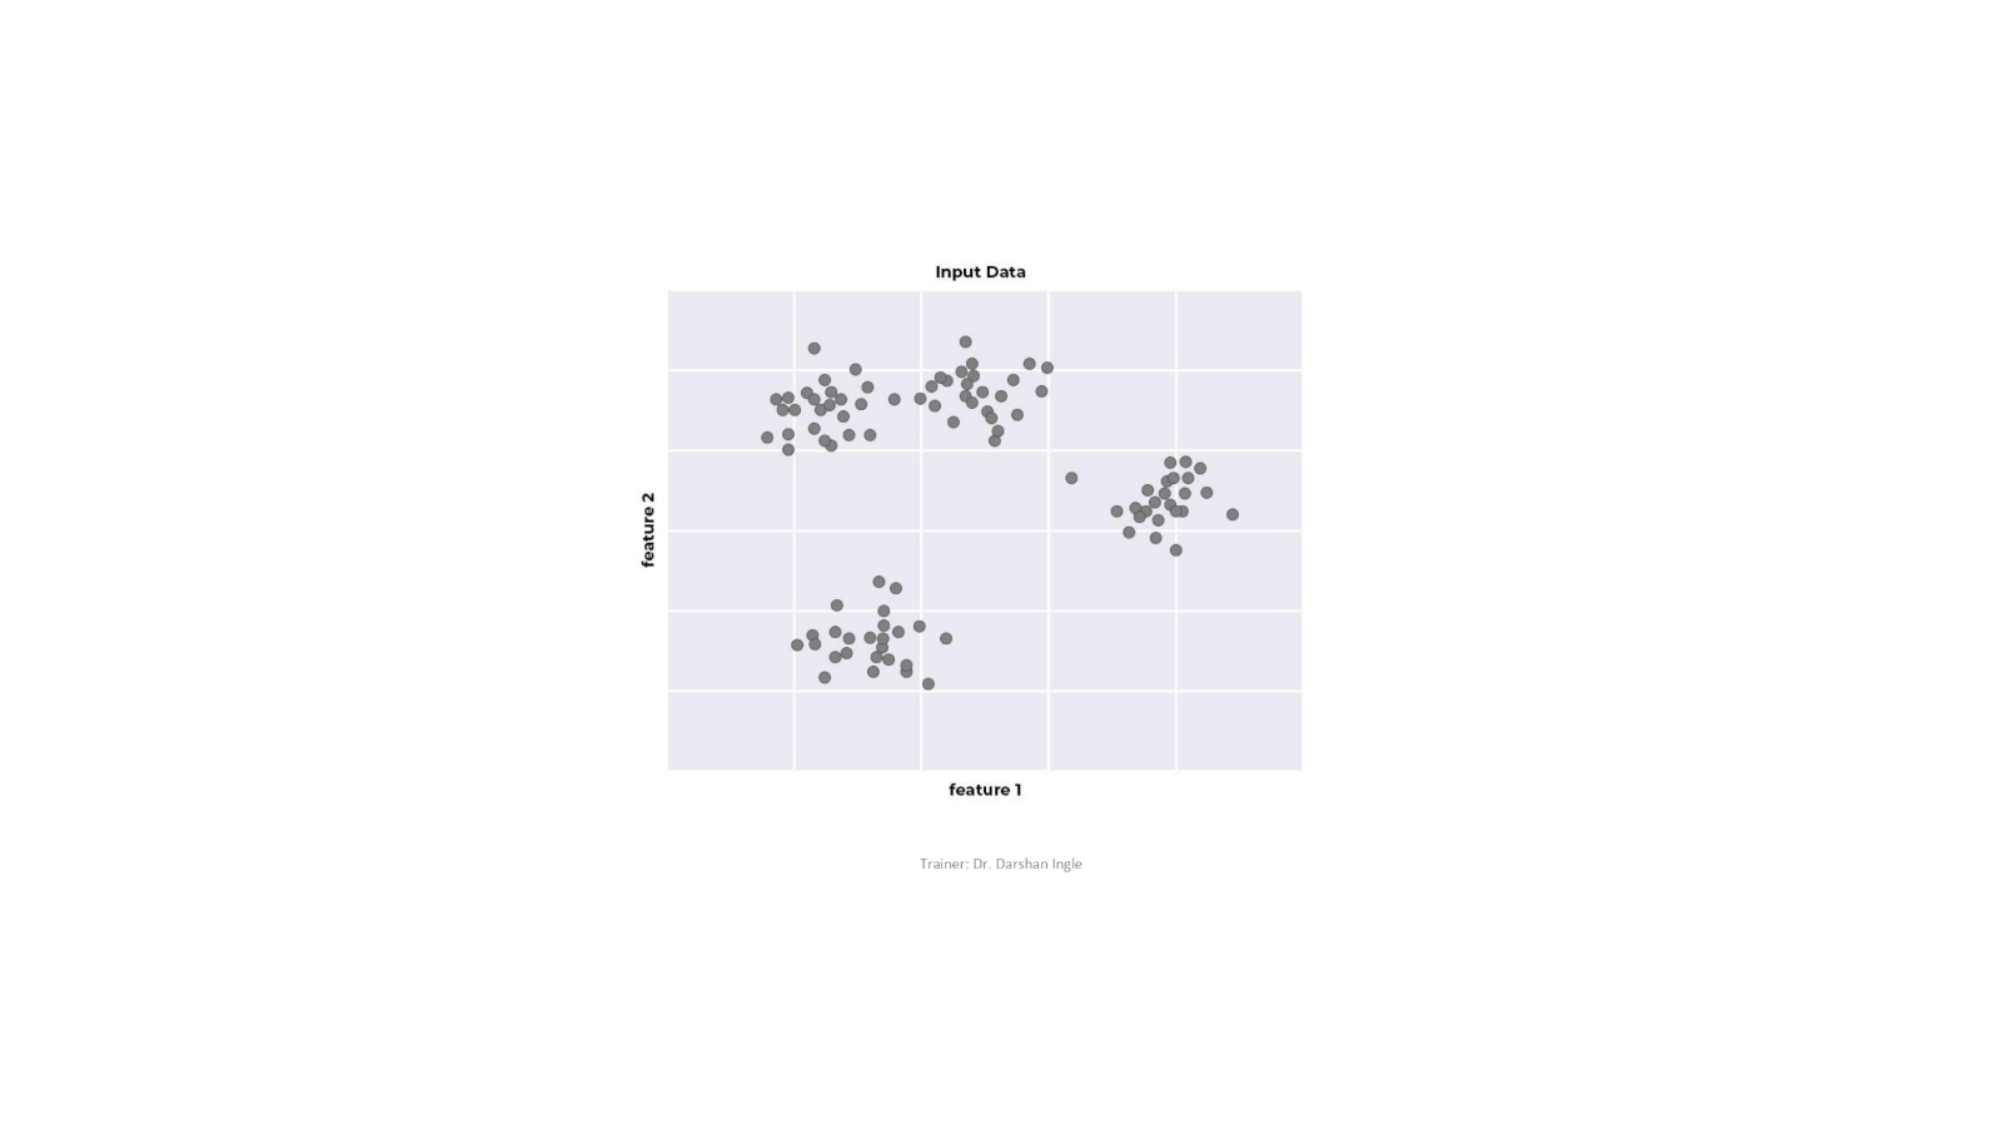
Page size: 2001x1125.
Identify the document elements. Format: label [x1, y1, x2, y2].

picture [393, 240, 1607, 885]
